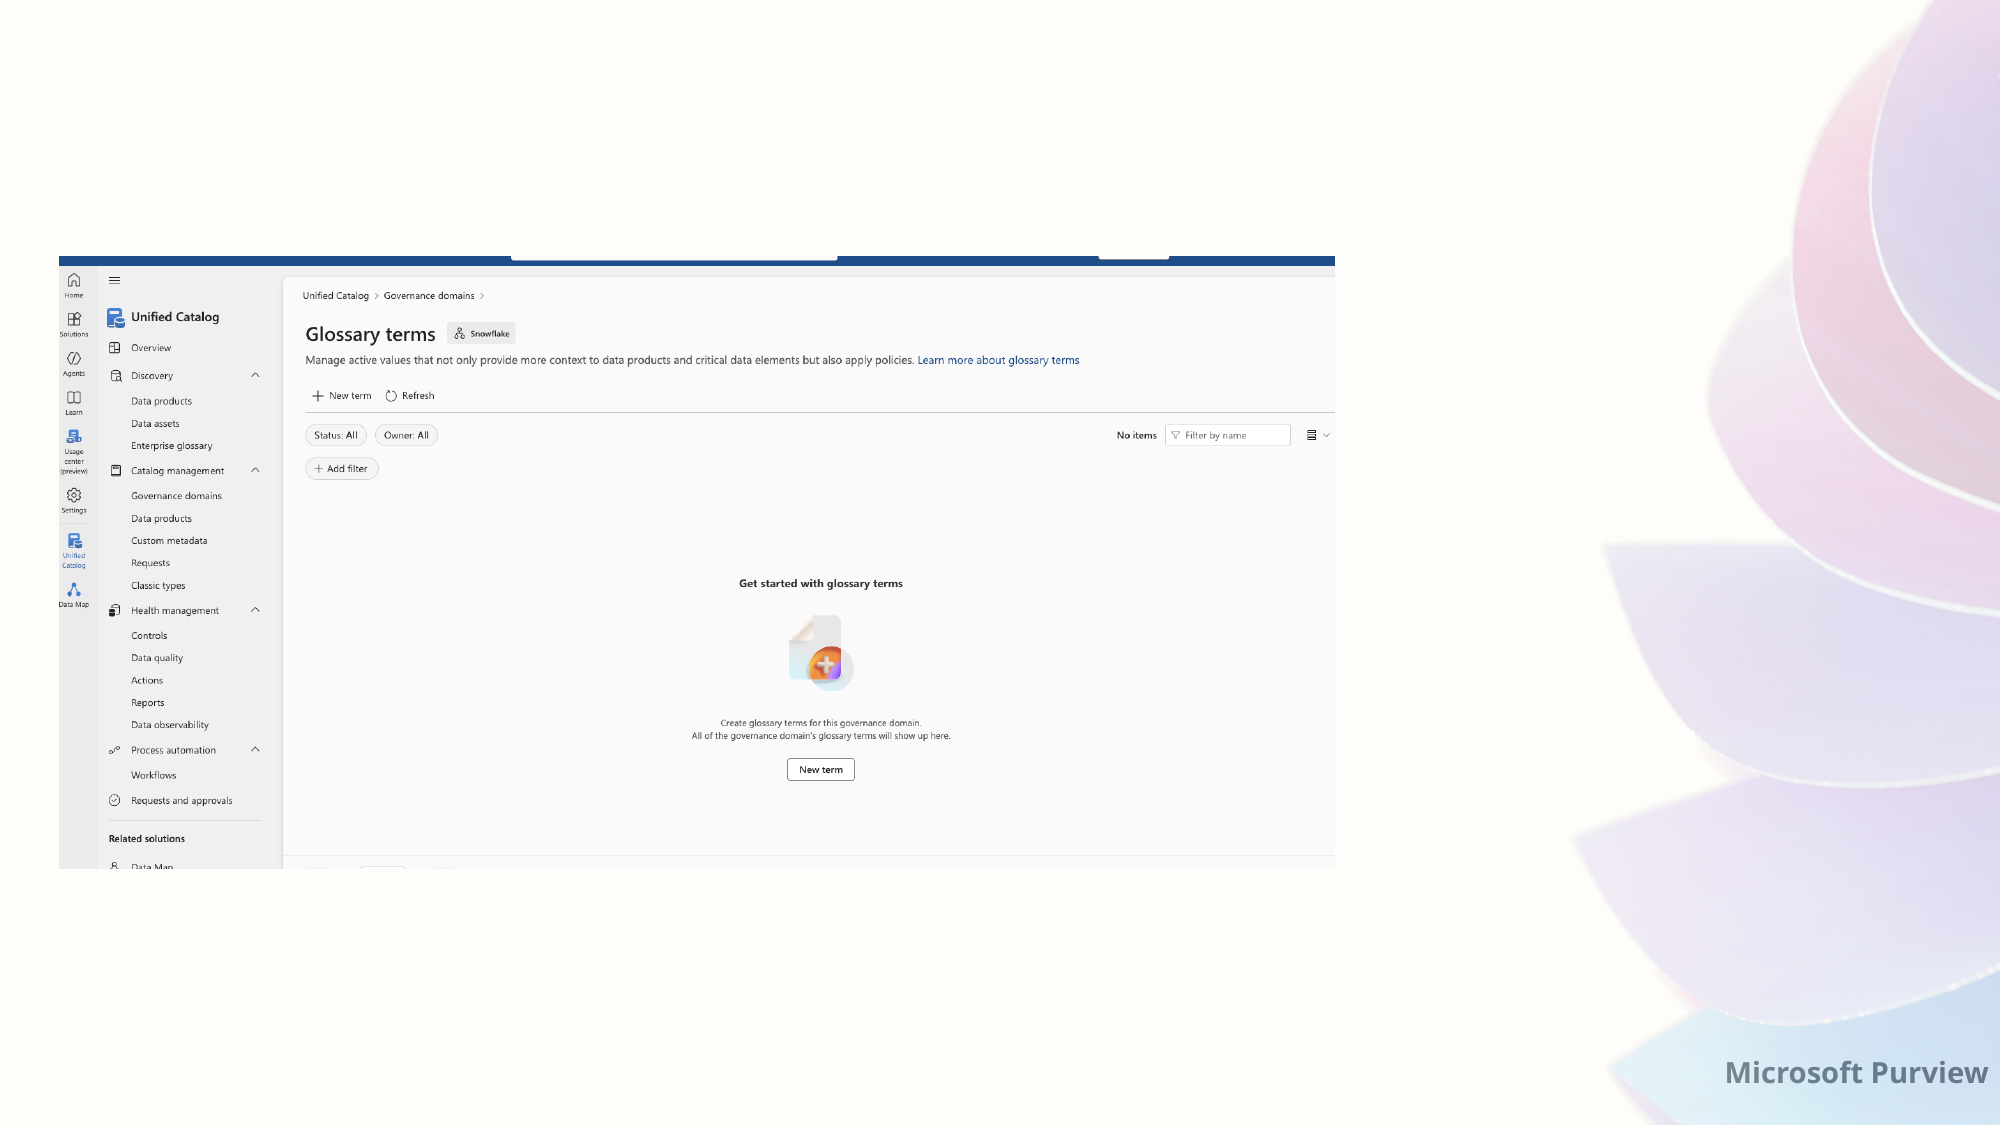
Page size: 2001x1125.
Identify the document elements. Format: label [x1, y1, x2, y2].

picture [59, 256, 1335, 869]
